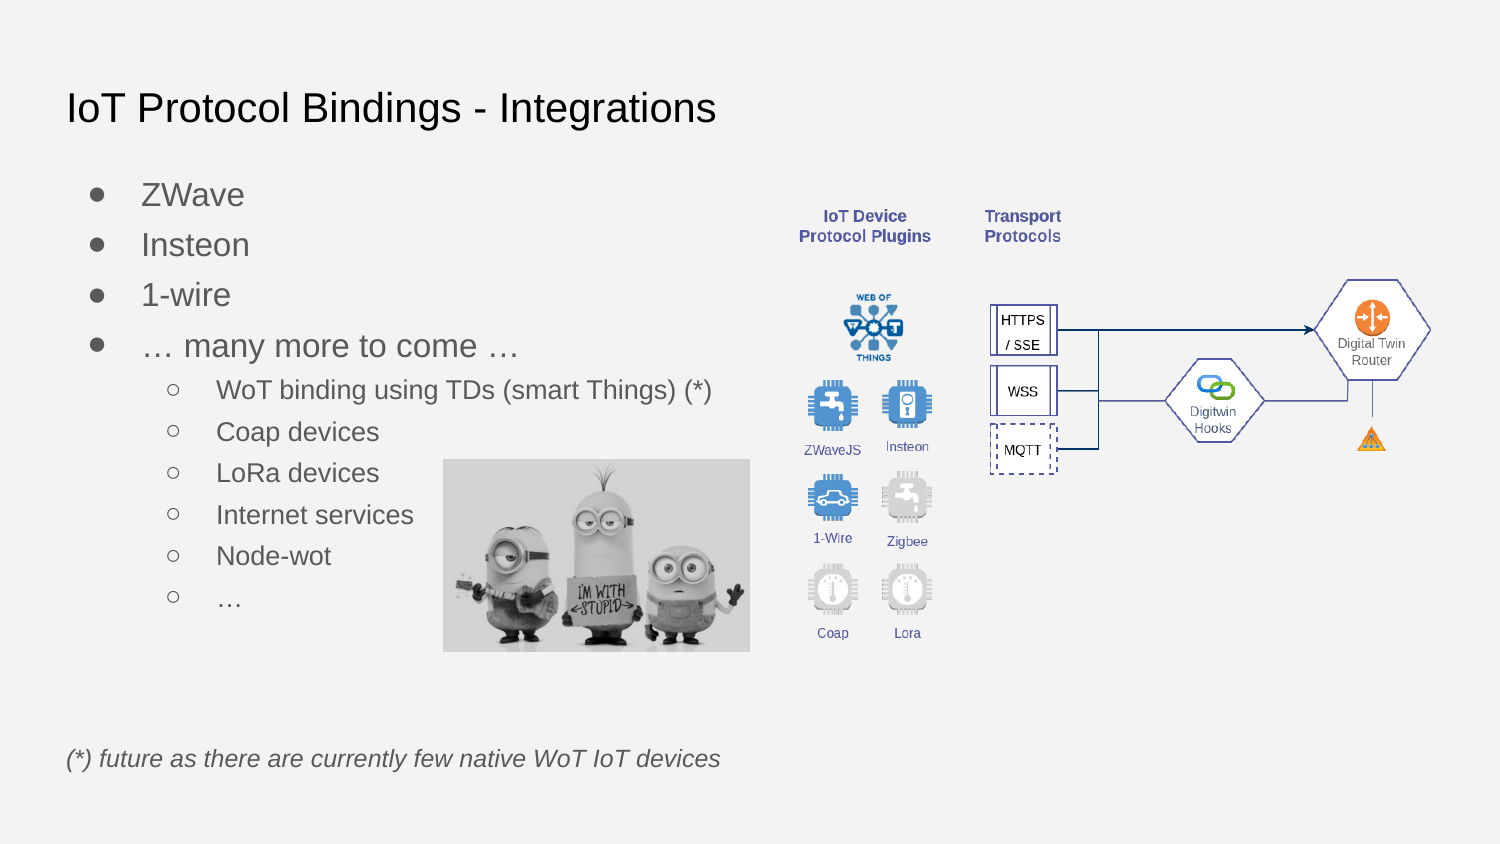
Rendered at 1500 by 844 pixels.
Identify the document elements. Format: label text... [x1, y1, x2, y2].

picture [789, 188, 1431, 644]
title IoT Protocol Bindings - Integrations [51, 65, 1449, 152]
list ZWave Insteon 1-wire … many more to come … WoT binding using TDs (smart Things) (*) Coap devices LoRa devices Internet services Node-wot … [51, 152, 1449, 798]
text_box (*) future as there are currently few native WoT IoT devices [51, 727, 866, 788]
picture [442, 458, 751, 653]
